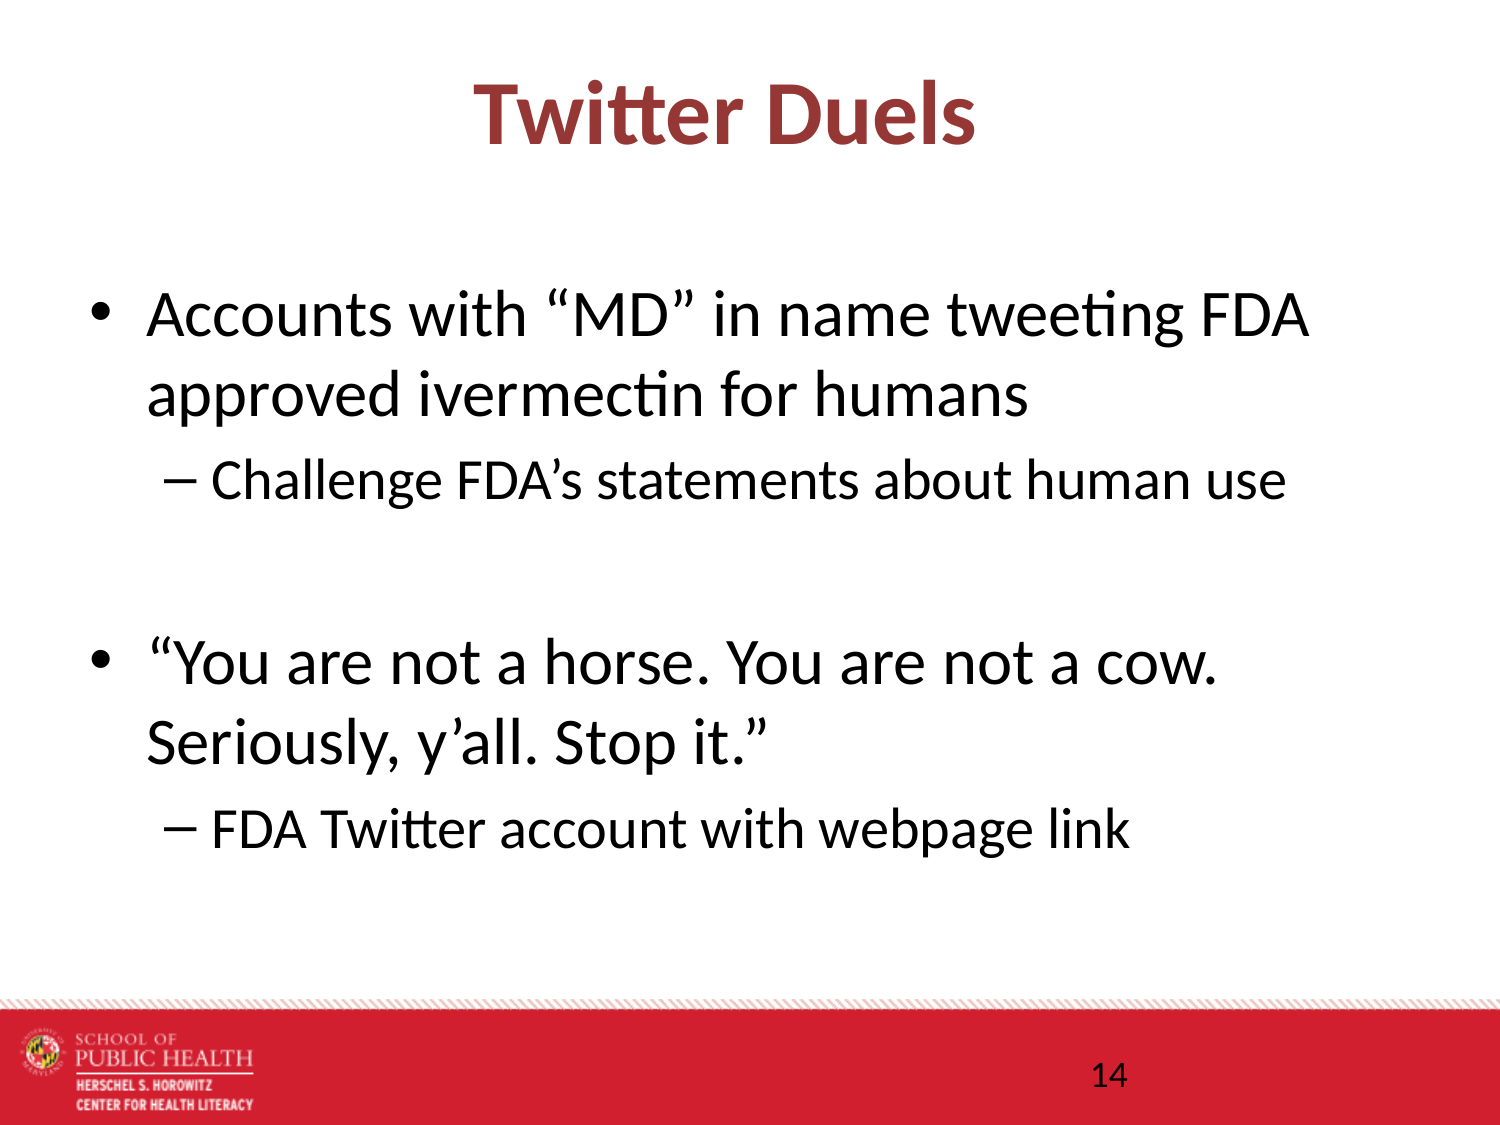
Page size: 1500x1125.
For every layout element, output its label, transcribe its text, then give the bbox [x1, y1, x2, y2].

slide_number 14 [1074, 1042, 1425, 1103]
title Twitter Duels [61, 45, 1412, 233]
list Accounts with “MD” in name tweeting FDA approved ivermectin for humans Challenge FDA’s statements about human use “You are not a horse. You are not a cow. Seriously, y’all. Stop it.” FDA Twitter account with webpage link [75, 262, 1425, 1005]
